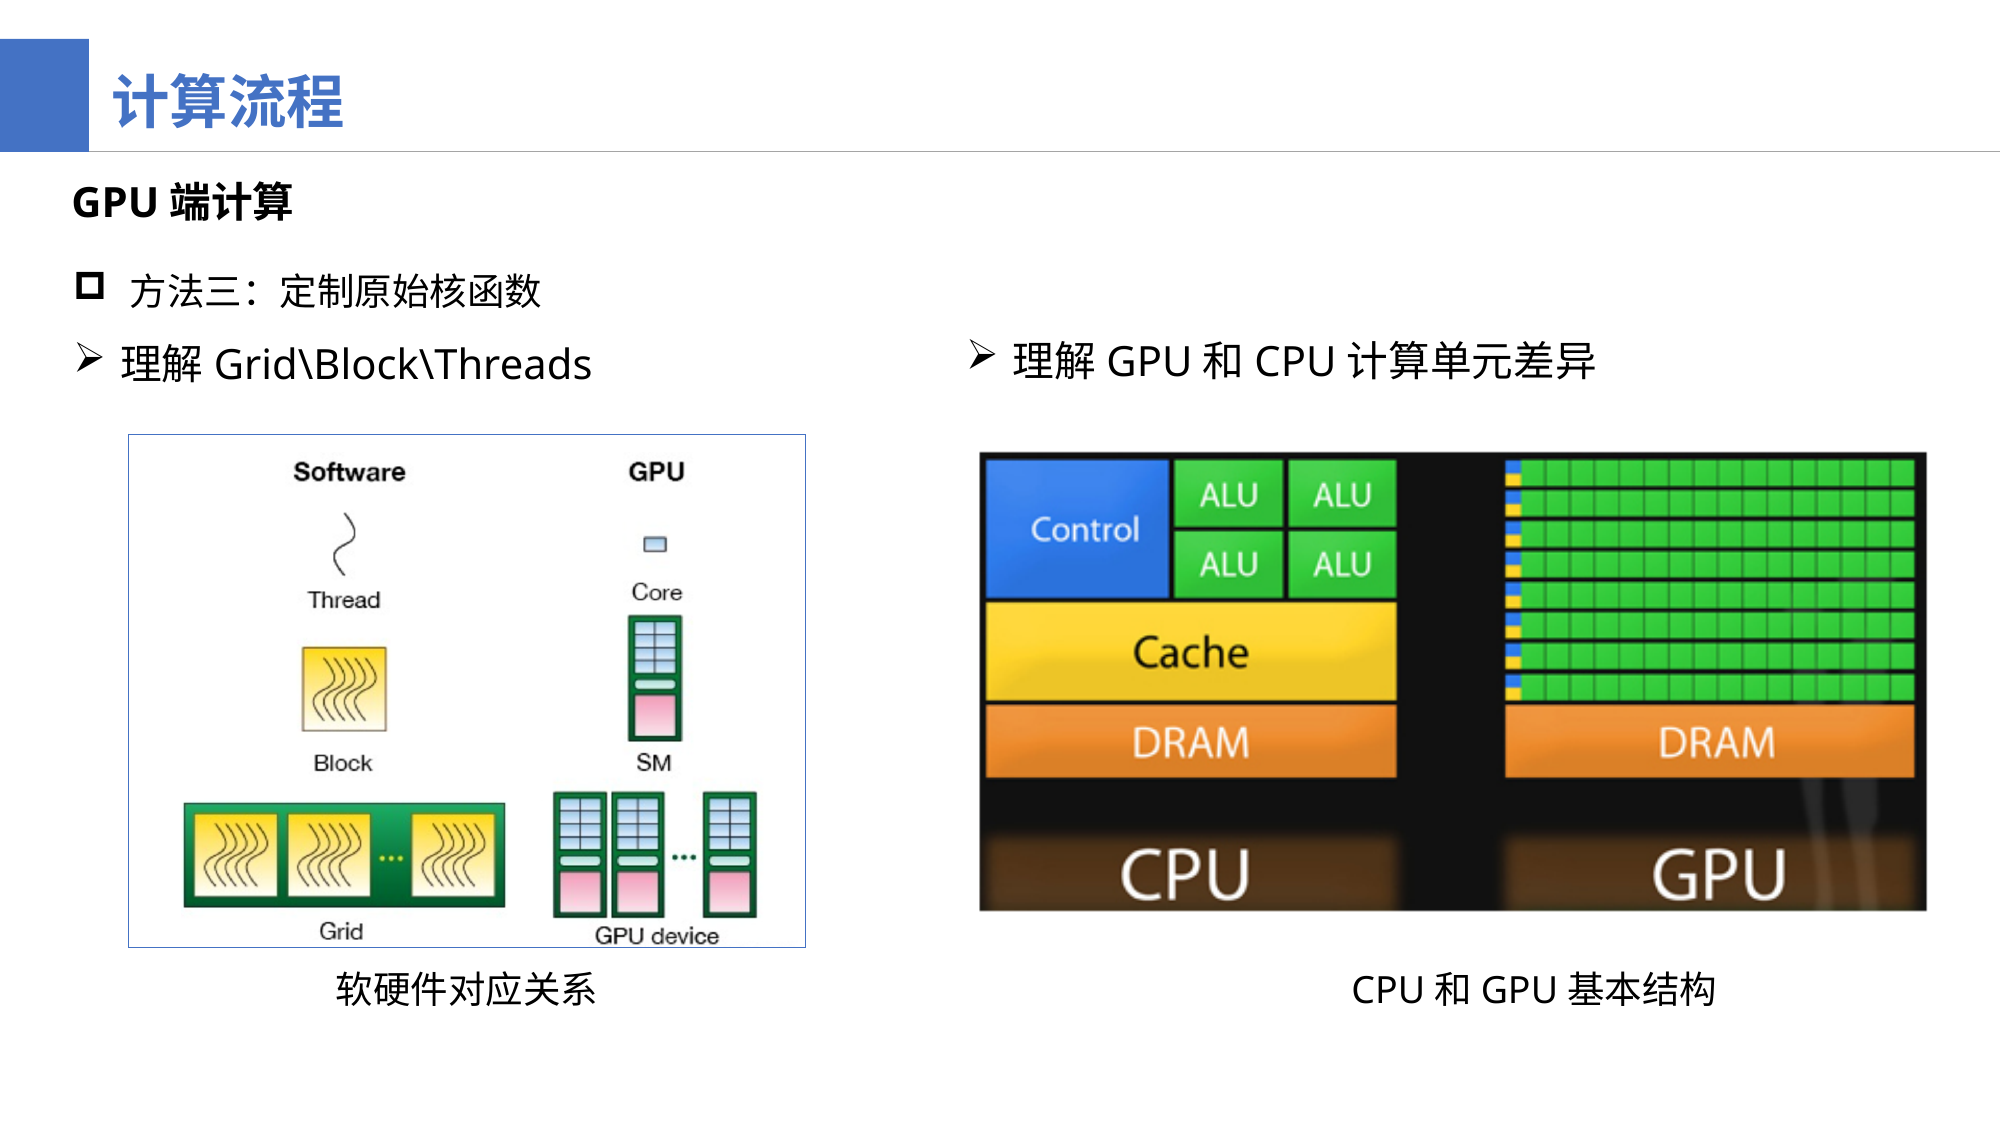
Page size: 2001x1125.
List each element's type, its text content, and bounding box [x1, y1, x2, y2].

text_box GPU端计算 [56, 167, 310, 233]
text_box 理解GPU和CPU计算单元差异 [951, 327, 2000, 1088]
text_box 软硬件对应关系 [321, 958, 614, 1019]
picture [128, 434, 806, 948]
picture [951, 434, 1946, 924]
text_box CPU和GPU基本结构 [1336, 958, 1732, 1019]
text_box 方法三：定制原始核函数 理解Grid\Block\Threads [58, 237, 1957, 541]
list 计算流程 [96, 57, 1406, 144]
